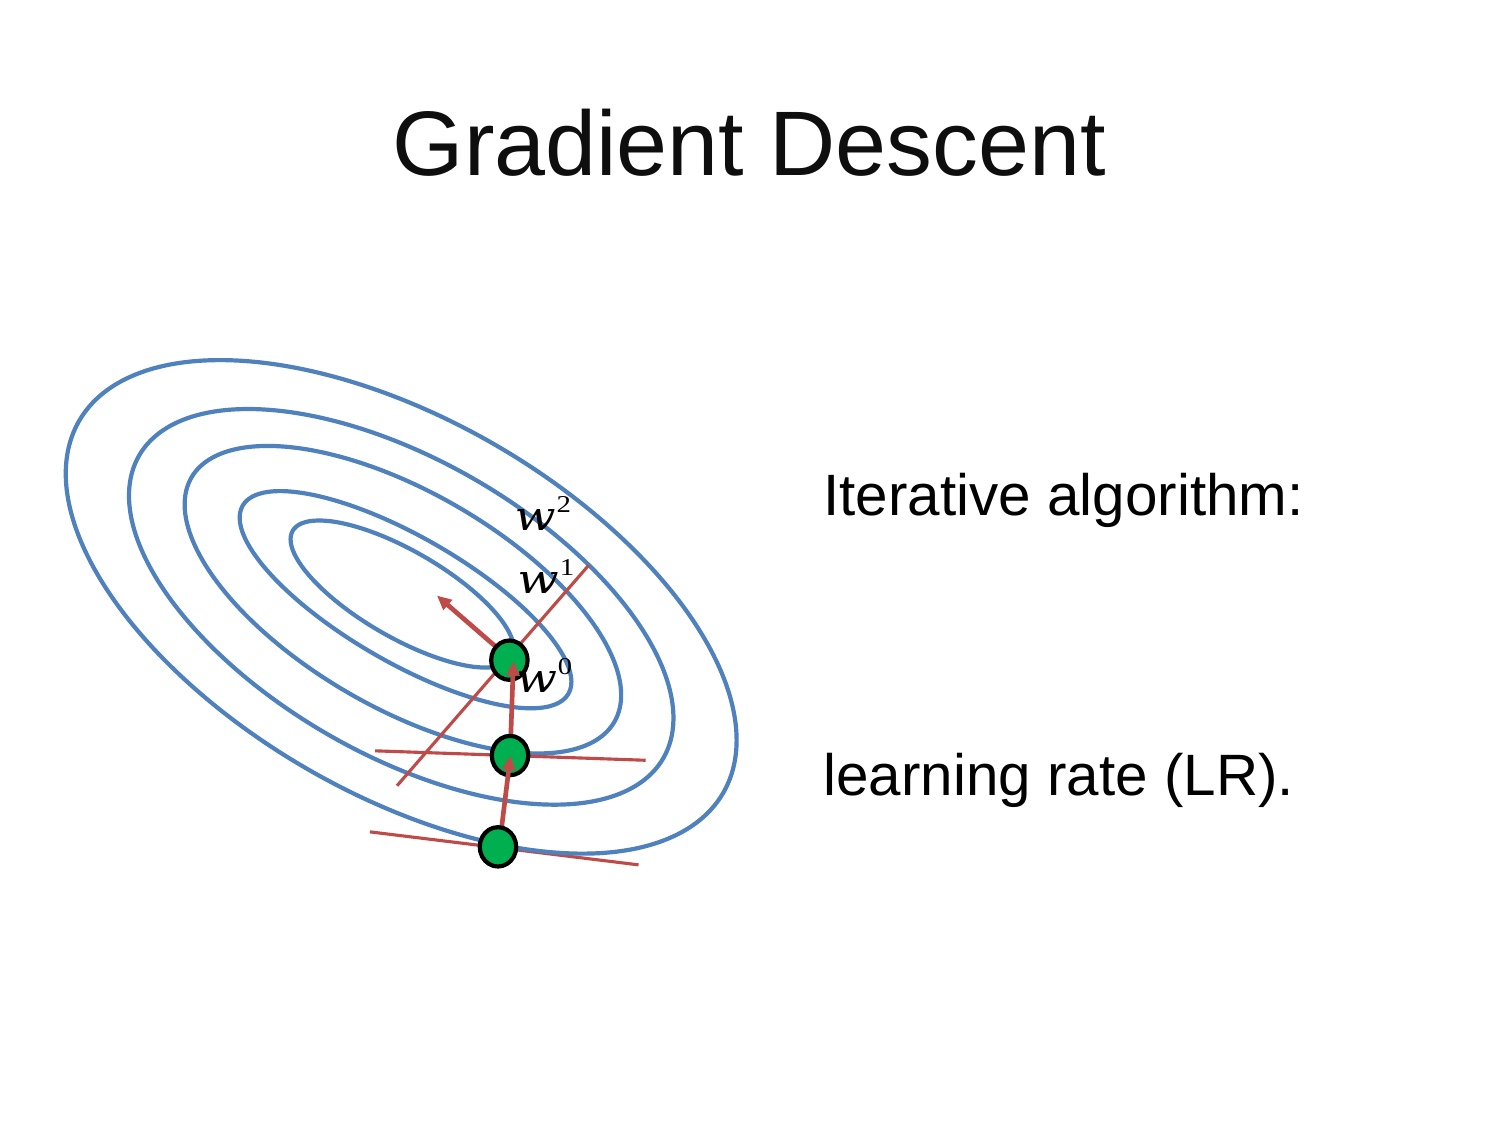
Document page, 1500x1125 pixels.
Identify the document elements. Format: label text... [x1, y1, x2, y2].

title Gradient Descent [75, 45, 1425, 233]
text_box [29, 419, 774, 867]
